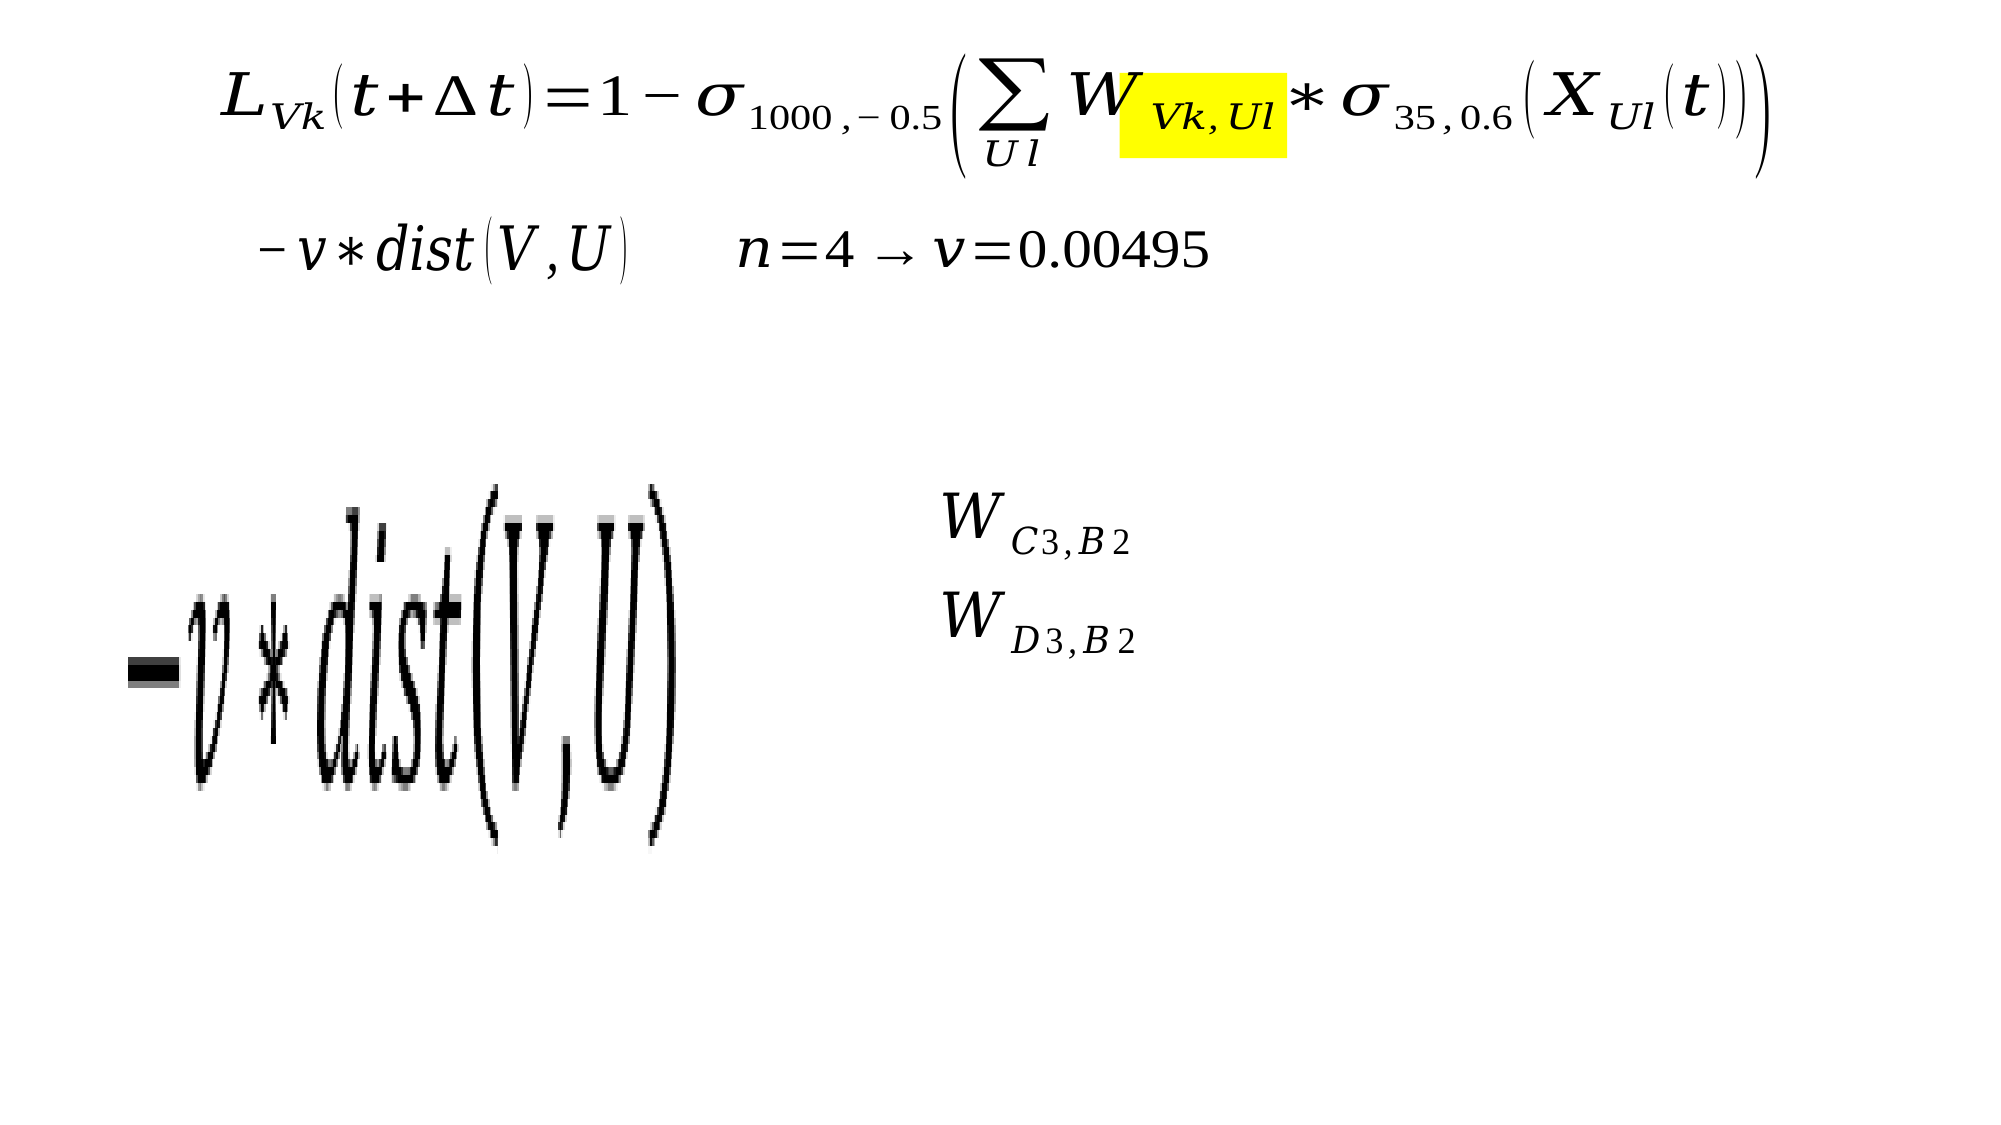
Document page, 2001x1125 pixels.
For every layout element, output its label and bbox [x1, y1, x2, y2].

text_box [1119, 72, 1288, 159]
picture [96, 358, 736, 949]
